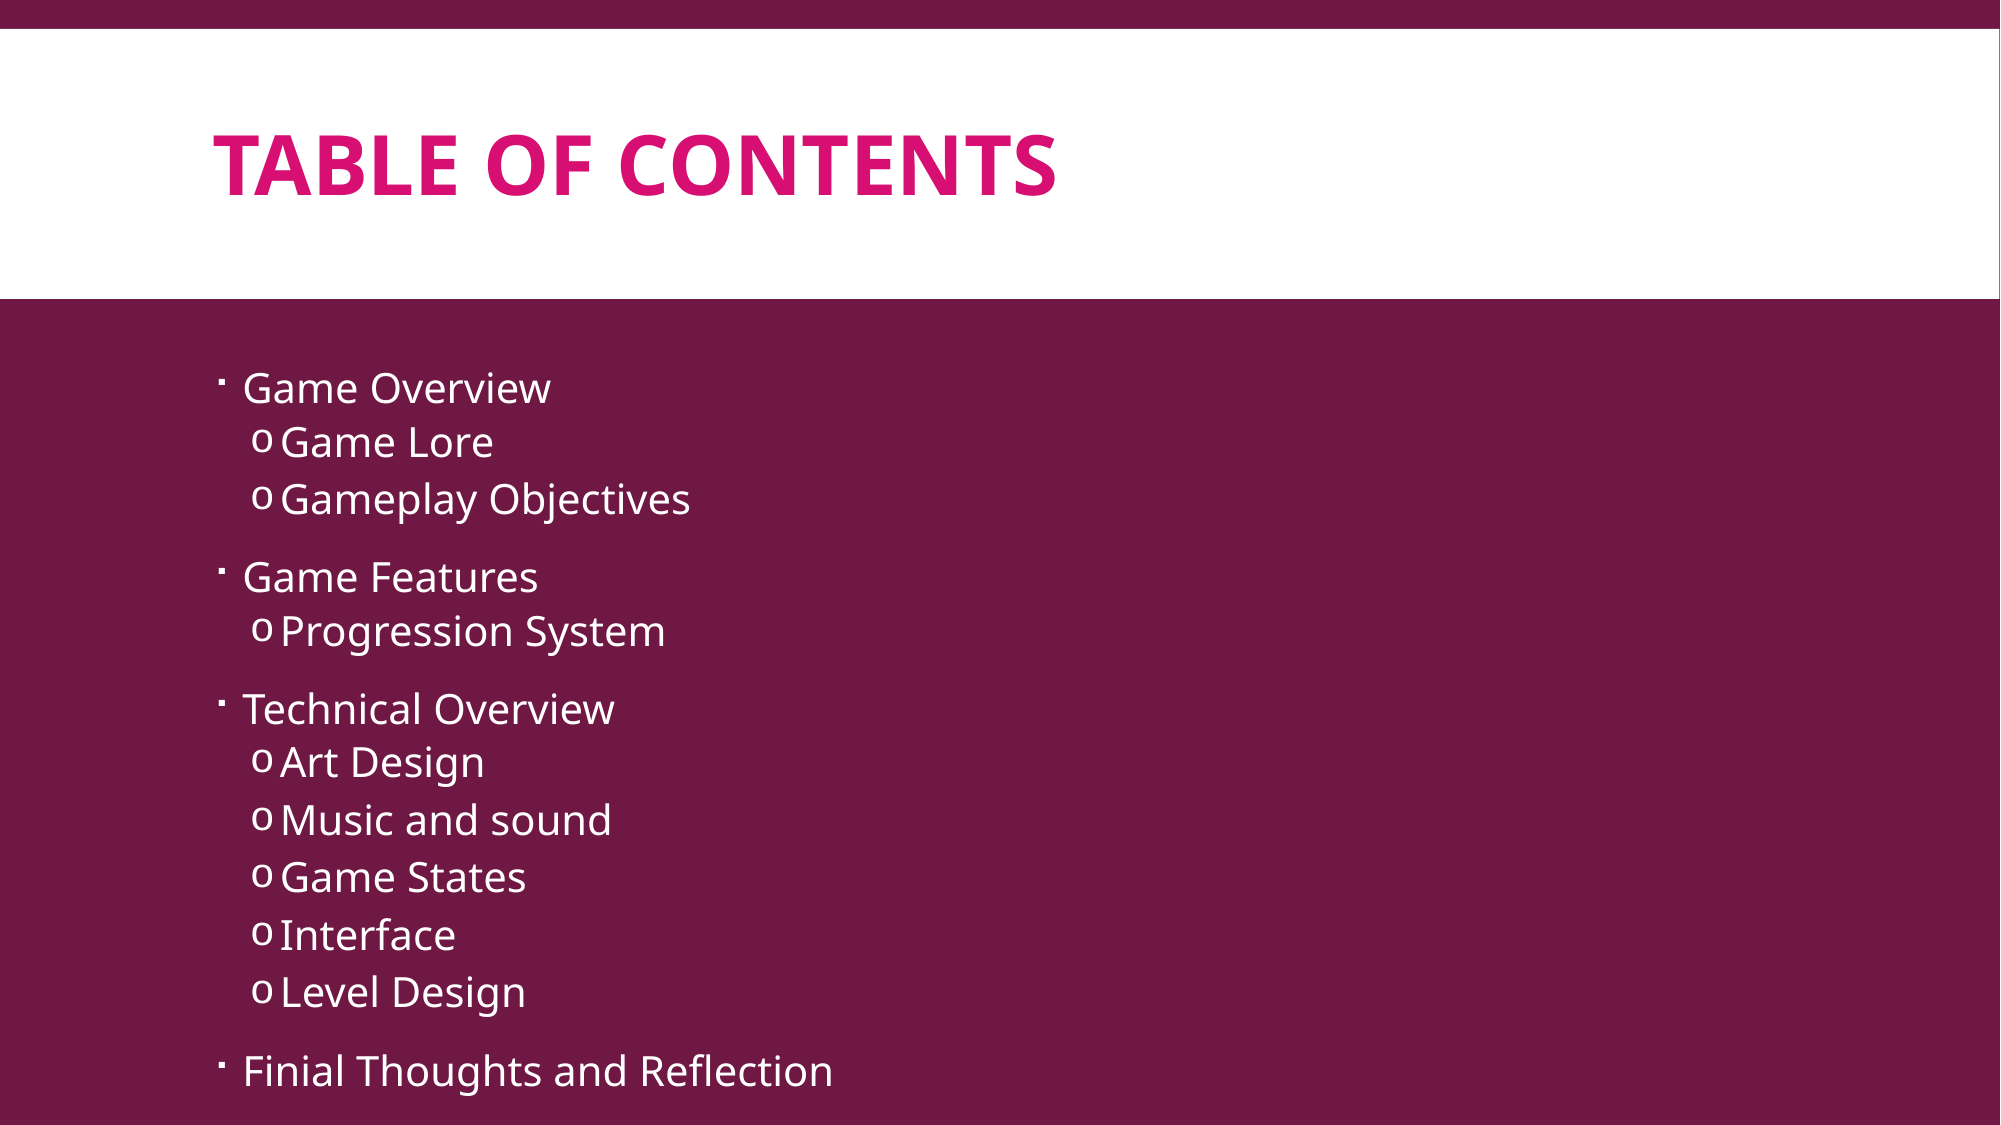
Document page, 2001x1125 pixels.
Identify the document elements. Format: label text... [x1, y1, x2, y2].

title Table of contents [197, 46, 1803, 295]
list Game Overview Game Lore Gameplay Objectives Game Features Progression System Technical Overview Art Design Music and sound Game States Interface Level Design Finial Thoughts and Reflection [197, 360, 1803, 1079]
